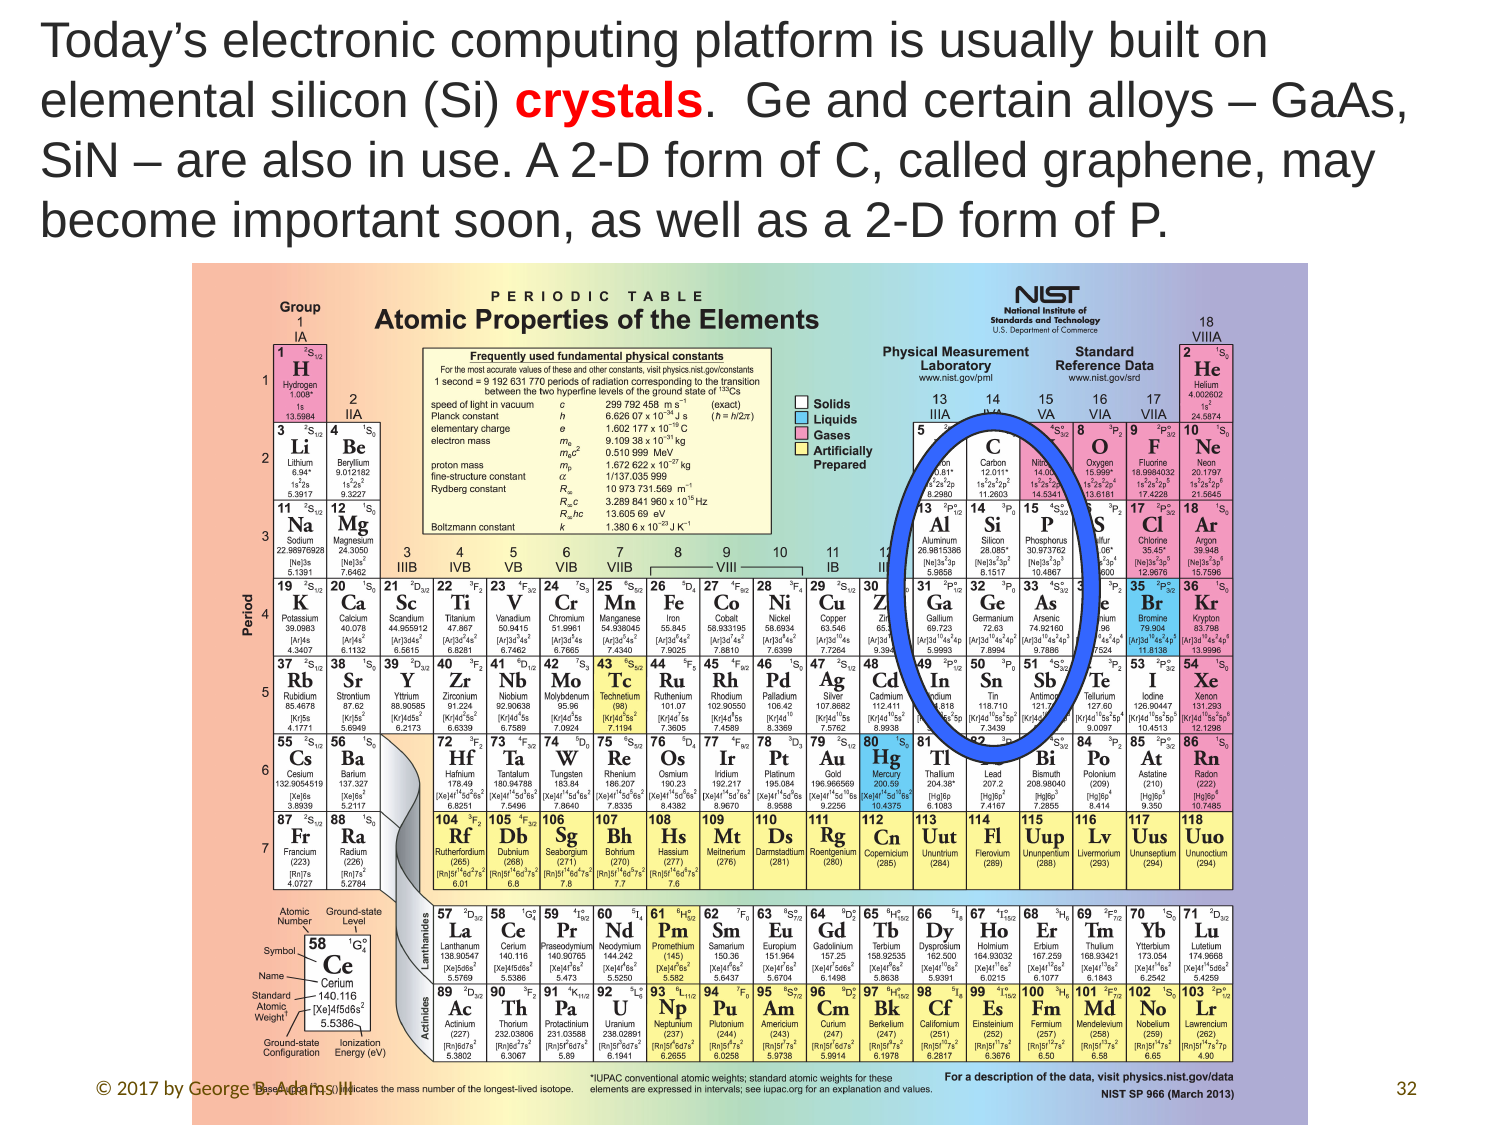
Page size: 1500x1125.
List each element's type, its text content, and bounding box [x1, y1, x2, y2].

slide_number 32 [1311, 1067, 1433, 1099]
slide_number © 2017 by George B. Adams III [79, 1067, 187, 1099]
text_box Today’s electronic computing platform is usually built on elemental silicon (Si) crystals. Ge and certain alloys – GaAs, SiN – are also in use. A 2-D form of C, called graphene, may become important soon, as well as a 2-D form of P. [24, 0, 1464, 255]
picture [192, 262, 1308, 1125]
